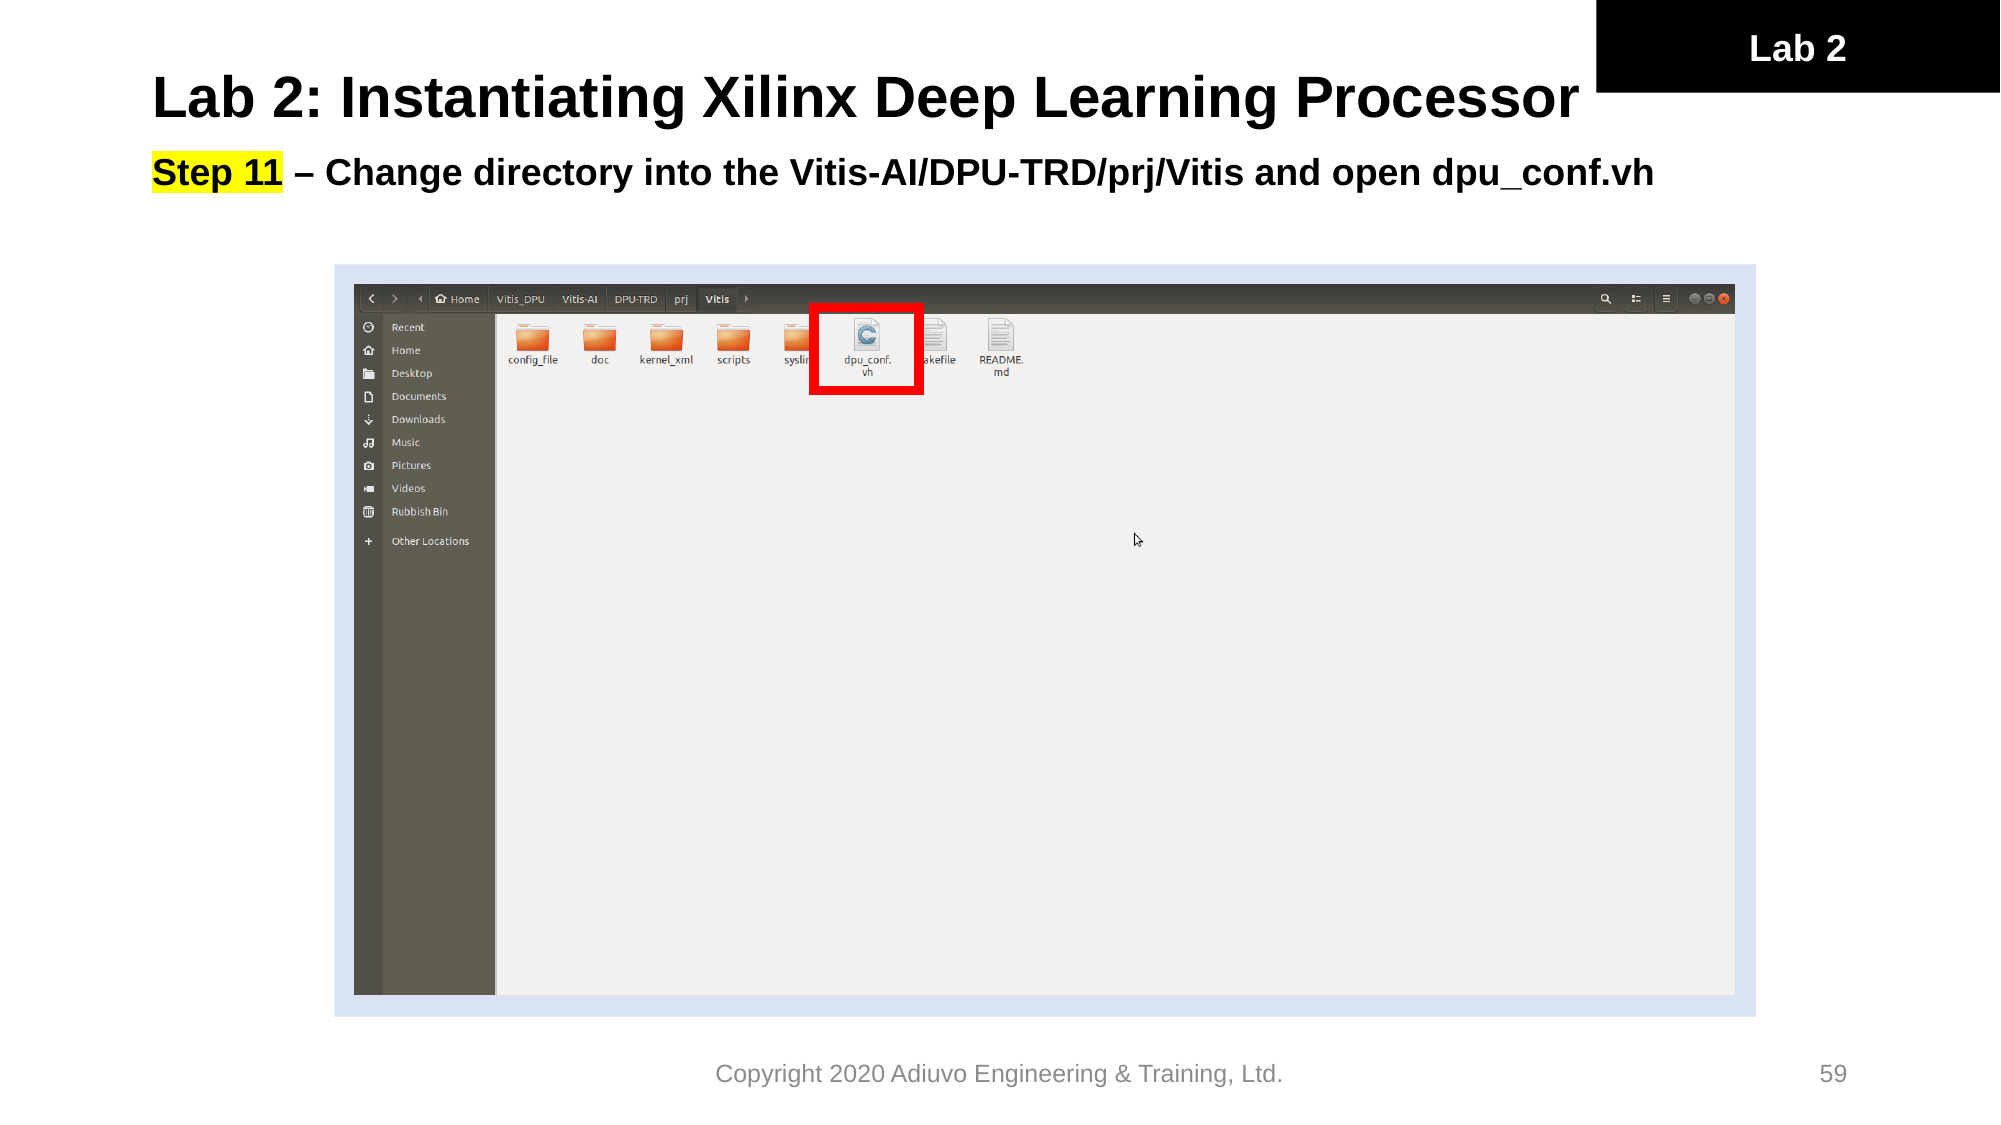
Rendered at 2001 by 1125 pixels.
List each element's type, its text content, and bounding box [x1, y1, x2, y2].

title Lab 2: Instantiating Xilinx Deep Learning Processor [137, 59, 1863, 140]
slide_number 59 [1412, 1042, 1863, 1103]
picture [354, 284, 1735, 995]
text_box Lab 2 [1595, 0, 2000, 94]
text_box [333, 263, 1757, 1018]
footer Copyright 2020 Adiuvo Engineering & Training, Ltd. [662, 1042, 1338, 1103]
text_box Step 11 – Change directory into the Vitis-AI/DPU-TRD/prj/Vitis and open dpu_conf.vh [137, 140, 1863, 200]
